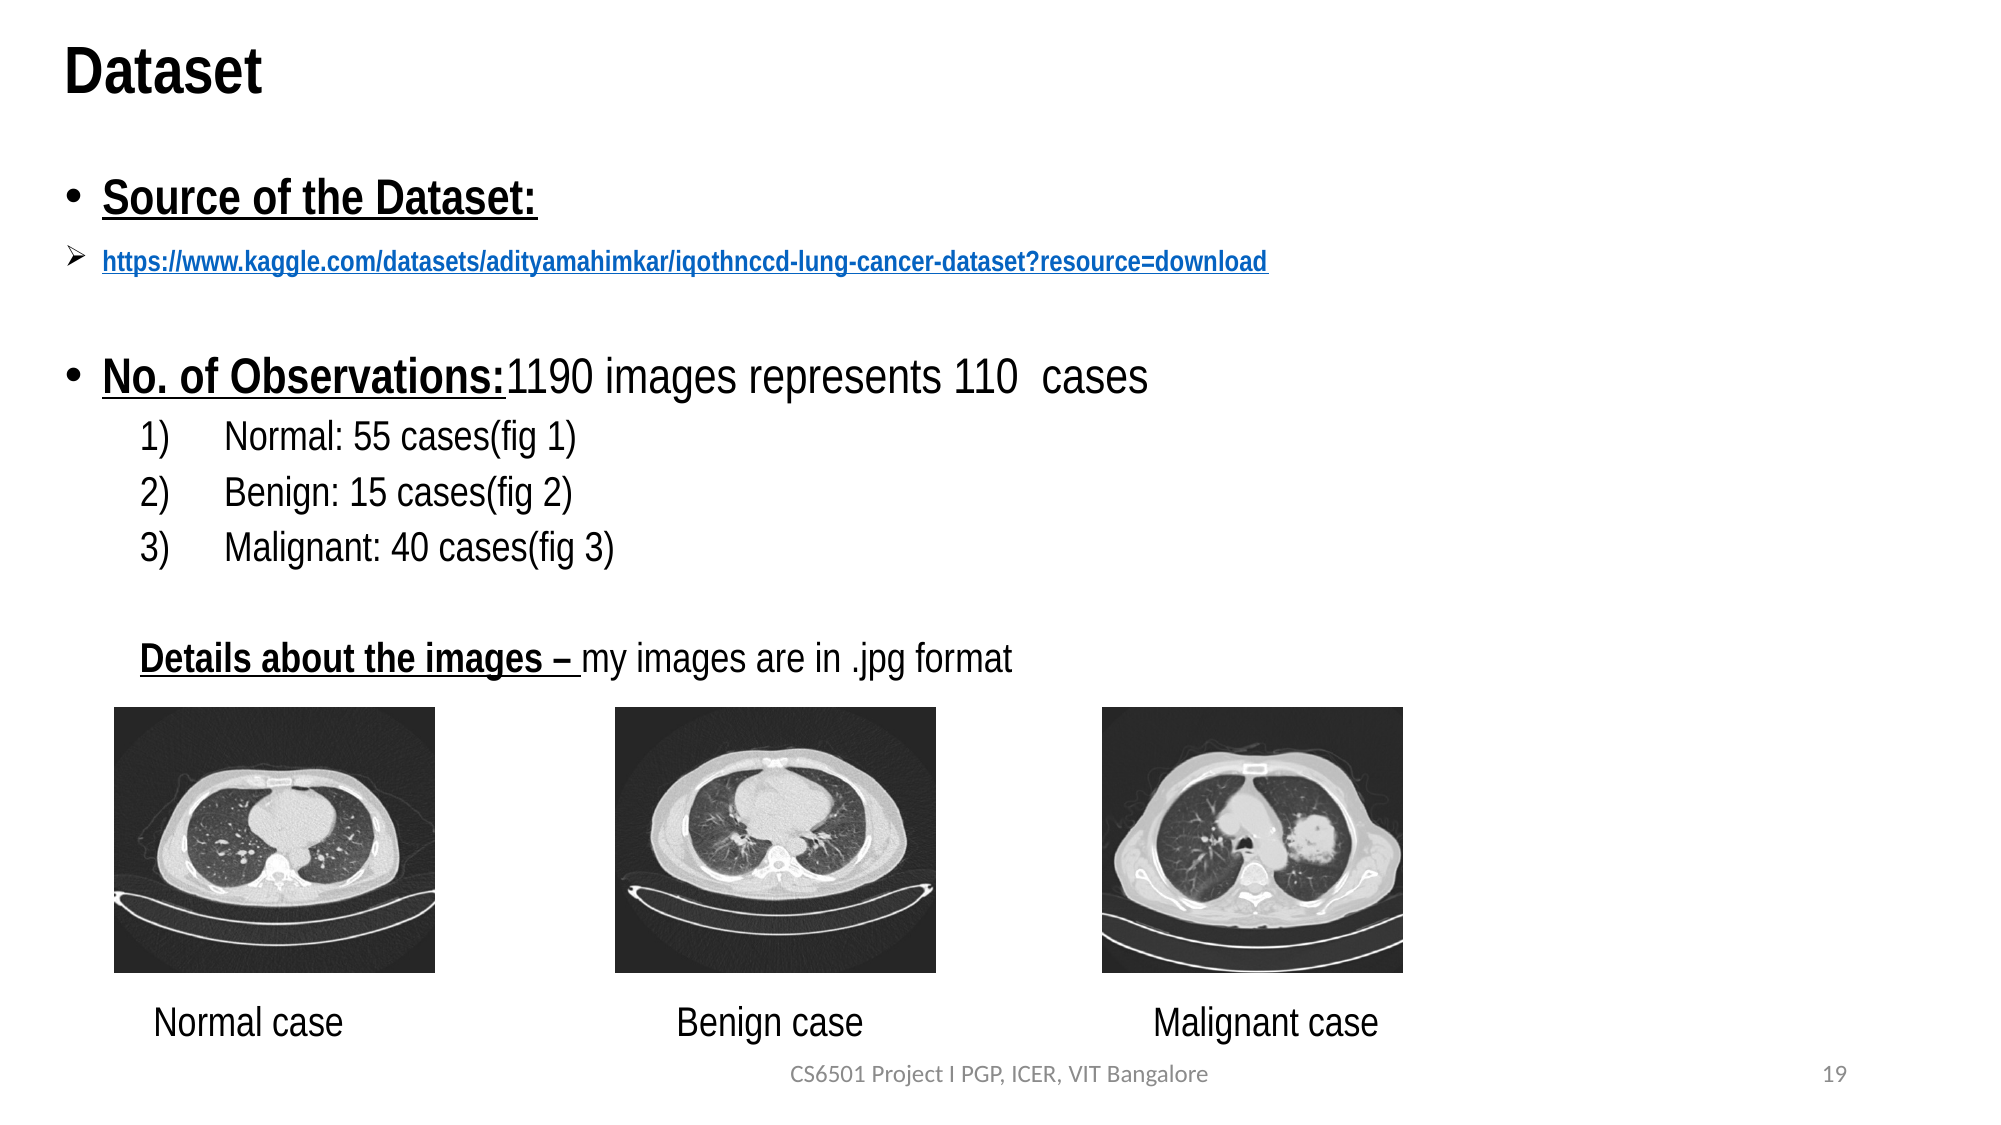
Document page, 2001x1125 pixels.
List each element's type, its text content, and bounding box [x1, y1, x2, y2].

footer CS6501 Project I PGP, ICER, VIT Bangalore [662, 1042, 1338, 1103]
picture [114, 707, 435, 973]
picture [1102, 707, 1403, 973]
title Dataset [49, 27, 456, 116]
slide_number 19 [1412, 1042, 1863, 1103]
picture [615, 707, 936, 973]
list Source of the Dataset: https://www.kaggle.com/datasets/adityamahimkar/iqothnccd-lung-cancer-dataset?resource=download No. of Observations:1190 images represents 110 cases Normal: 55 cases(fig 1) Benign: 15 cases(fig 2) Malignant: 40 cases(fig 3) Details about the images – my images are in .jpg format [49, 163, 1338, 708]
text_box Benign case [661, 993, 936, 1054]
text_box Malignant case [1138, 993, 1413, 1054]
text_box Normal case [138, 993, 413, 1054]
